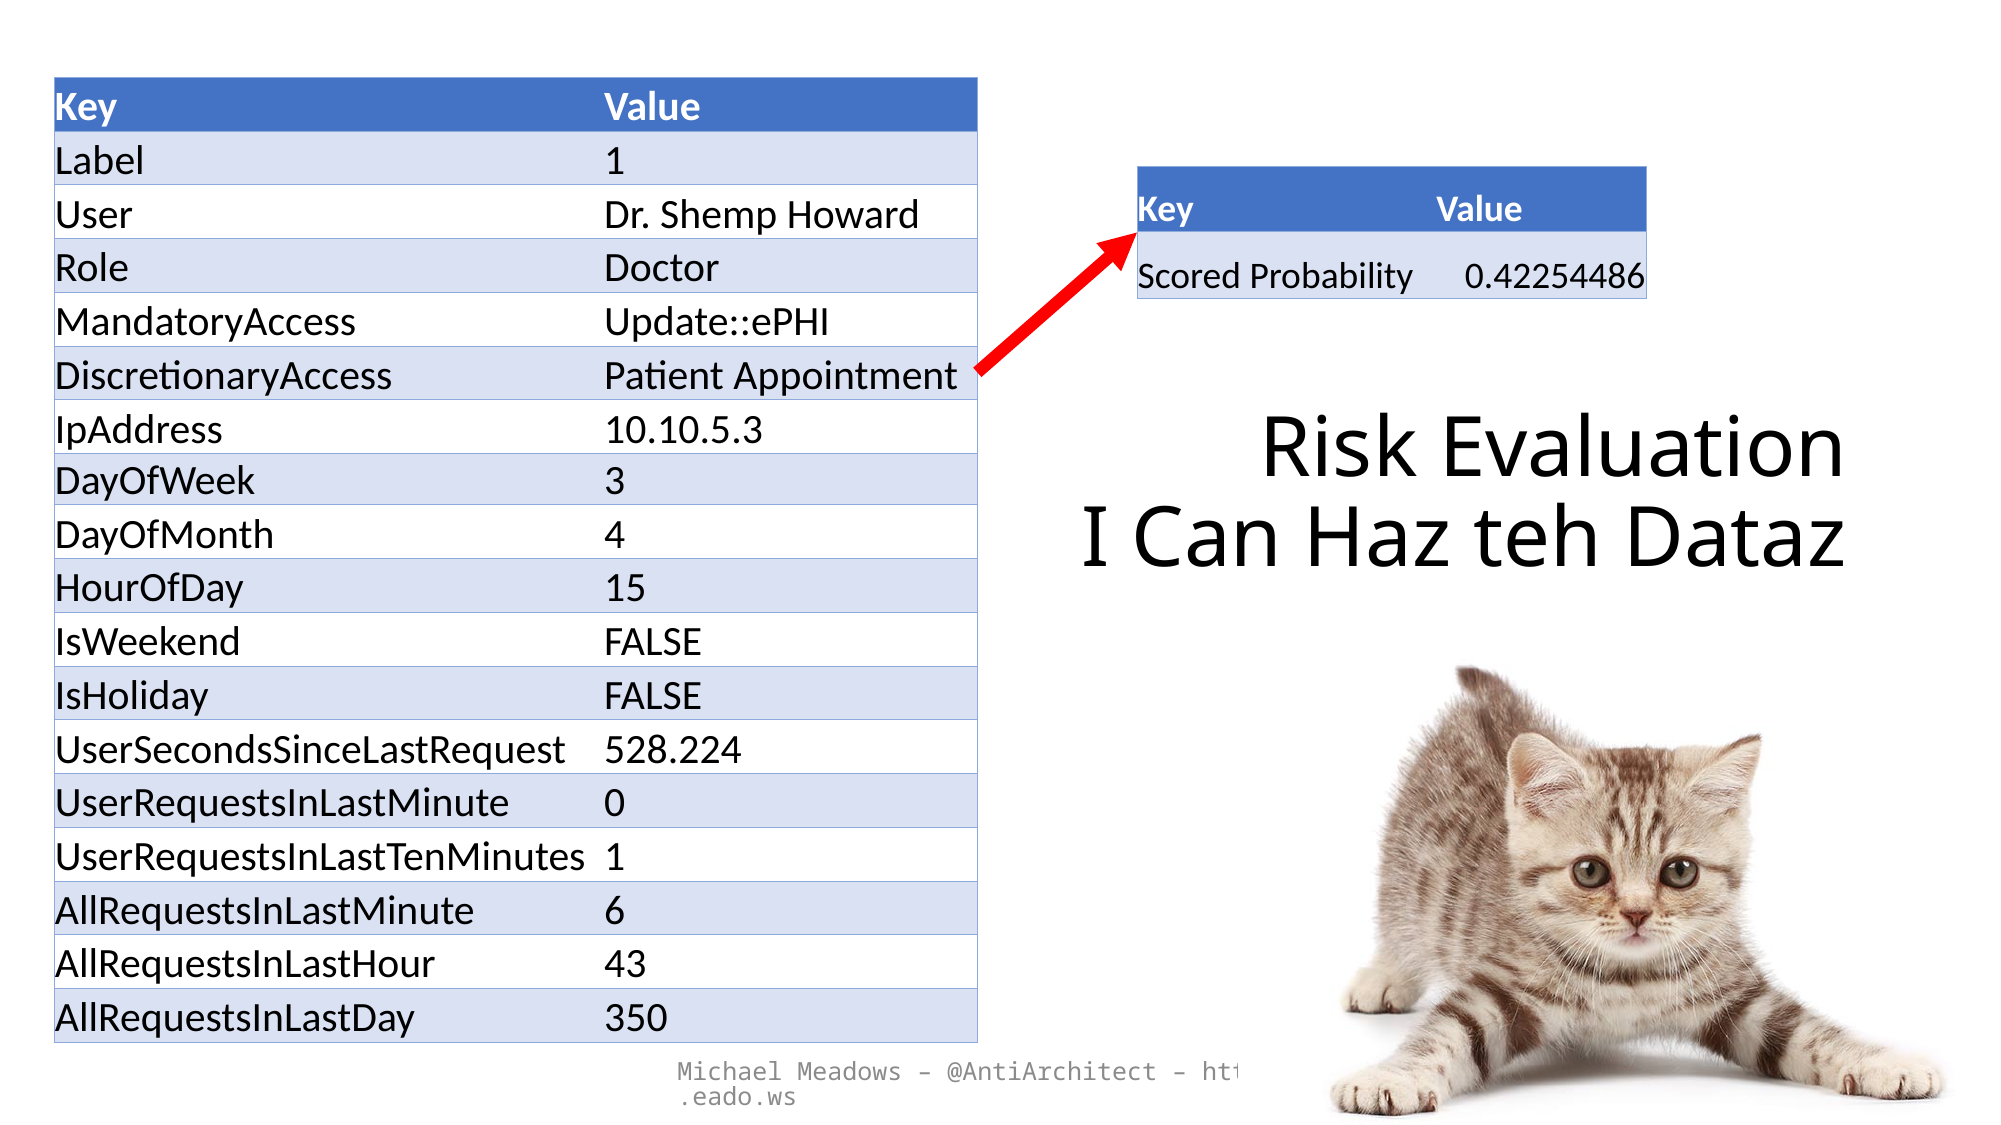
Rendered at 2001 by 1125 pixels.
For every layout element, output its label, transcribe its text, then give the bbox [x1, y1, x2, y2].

table_cell 1 [603, 828, 977, 881]
table_cell IsWeekend [55, 613, 603, 666]
table_cell DiscretionaryAccess [55, 347, 603, 399]
table_cell 6 [603, 882, 977, 934]
table_header Key [1138, 167, 1435, 231]
table_cell Label [55, 132, 603, 184]
table_cell User [55, 185, 603, 238]
table_cell 15 [603, 559, 977, 612]
table_cell FALSE [603, 667, 977, 719]
table_cell 528.224 [603, 720, 977, 773]
table_cell Dr. Shemp Howard [603, 185, 977, 238]
table_cell 10.10.5.3 [603, 400, 977, 453]
table_cell AllRequestsInLastHour [55, 935, 603, 988]
table_cell AllRequestsInLastDay [55, 989, 603, 1042]
table_cell IpAddress [55, 400, 603, 453]
table_cell AllRequestsInLastMinute [55, 882, 603, 934]
table_cell Update::ePHI [603, 293, 977, 346]
picture [1238, 649, 2000, 1125]
table_header Value [603, 78, 977, 131]
table_cell IsHoliday [55, 667, 603, 719]
table_cell 3 [603, 454, 977, 504]
footer Michael Meadows – @AntiArchitect – http://m.eado.ws [662, 1042, 1238, 1103]
table_cell Role [55, 239, 603, 292]
table_cell UserRequestsInLastTenMinutes [55, 828, 603, 881]
table_cell 0.42254486 [1435, 232, 1646, 298]
table_header Key [55, 78, 603, 131]
table_cell DayOfMonth [55, 505, 603, 558]
table_cell FALSE [603, 613, 977, 666]
table_cell 350 [603, 989, 977, 1042]
table_cell HourOfDay [55, 559, 603, 612]
table_cell UserSecondsSinceLastRequest [55, 720, 603, 773]
table_cell 43 [603, 935, 977, 988]
title Risk Evaluation I Can Haz teh Dataz [999, 379, 1863, 610]
table_cell Doctor [603, 239, 977, 292]
table_cell Scored Probability [1138, 232, 1435, 298]
table_cell Patient Appointment [603, 347, 977, 399]
table_cell DayOfWeek [55, 454, 603, 504]
table_cell 0 [603, 774, 977, 827]
table_cell 4 [603, 505, 977, 558]
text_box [977, 232, 1137, 373]
table_cell MandatoryAccess [55, 293, 603, 346]
table_cell UserRequestsInLastMinute [55, 774, 603, 827]
table_cell 1 [603, 132, 977, 184]
table_header Value [1435, 167, 1646, 231]
